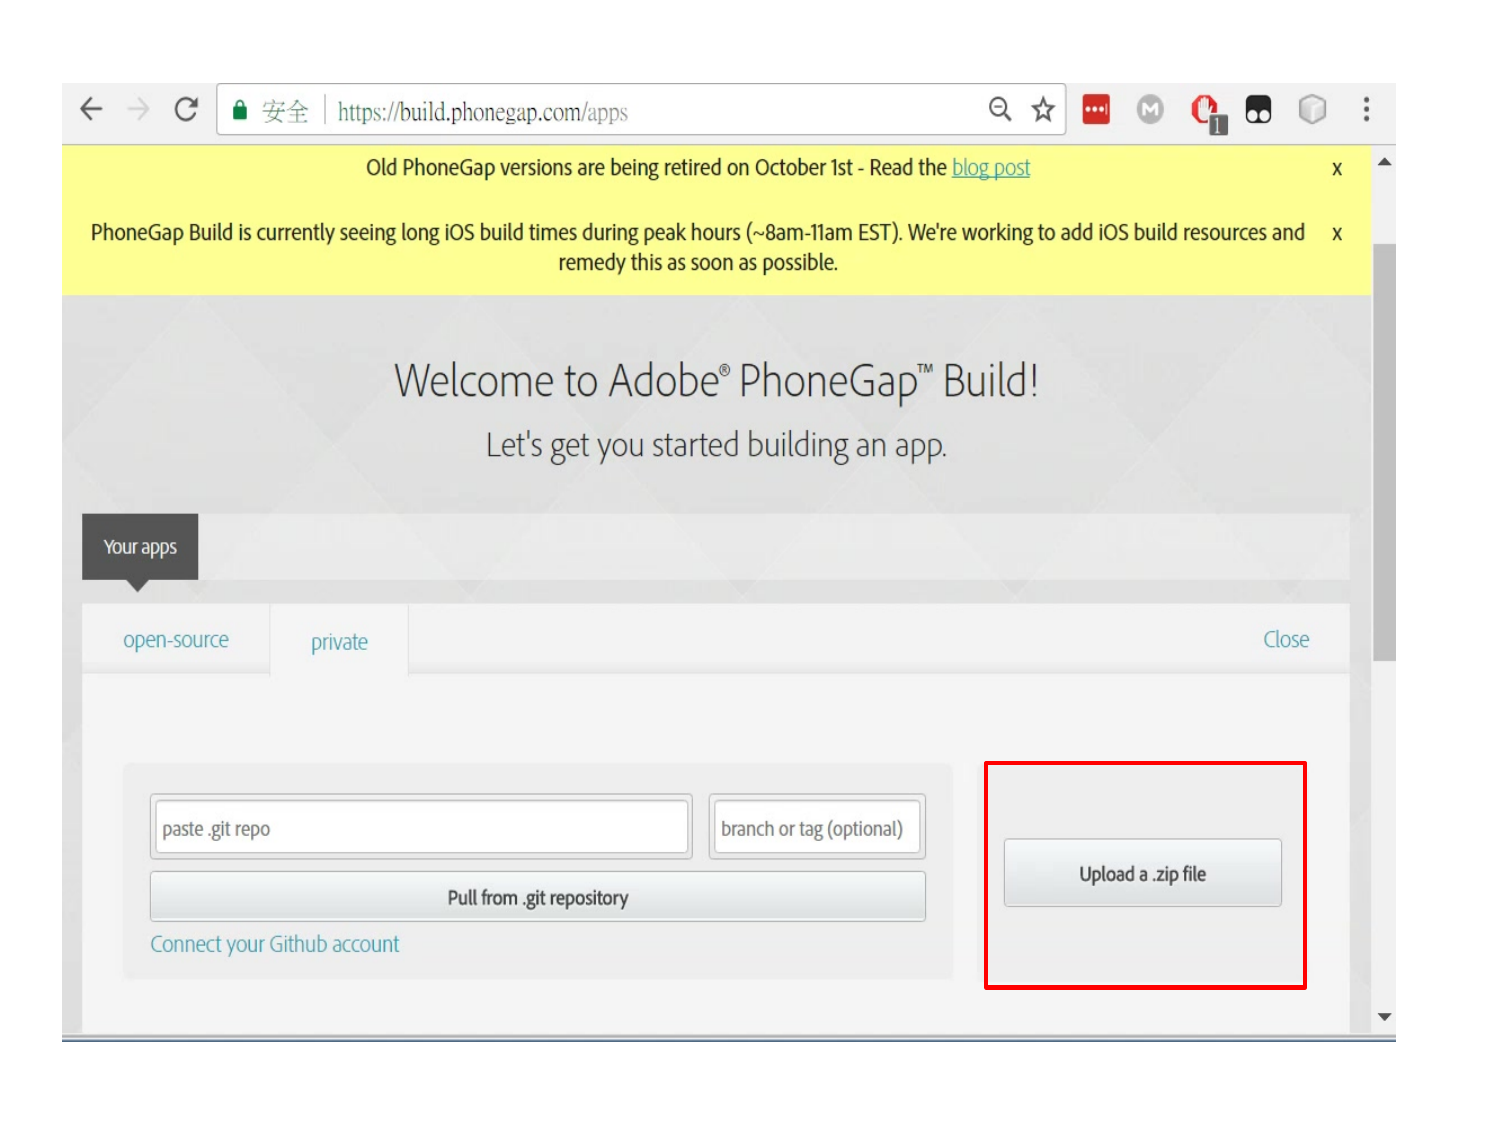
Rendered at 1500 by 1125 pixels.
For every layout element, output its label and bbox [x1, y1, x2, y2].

picture [62, 83, 1396, 1042]
